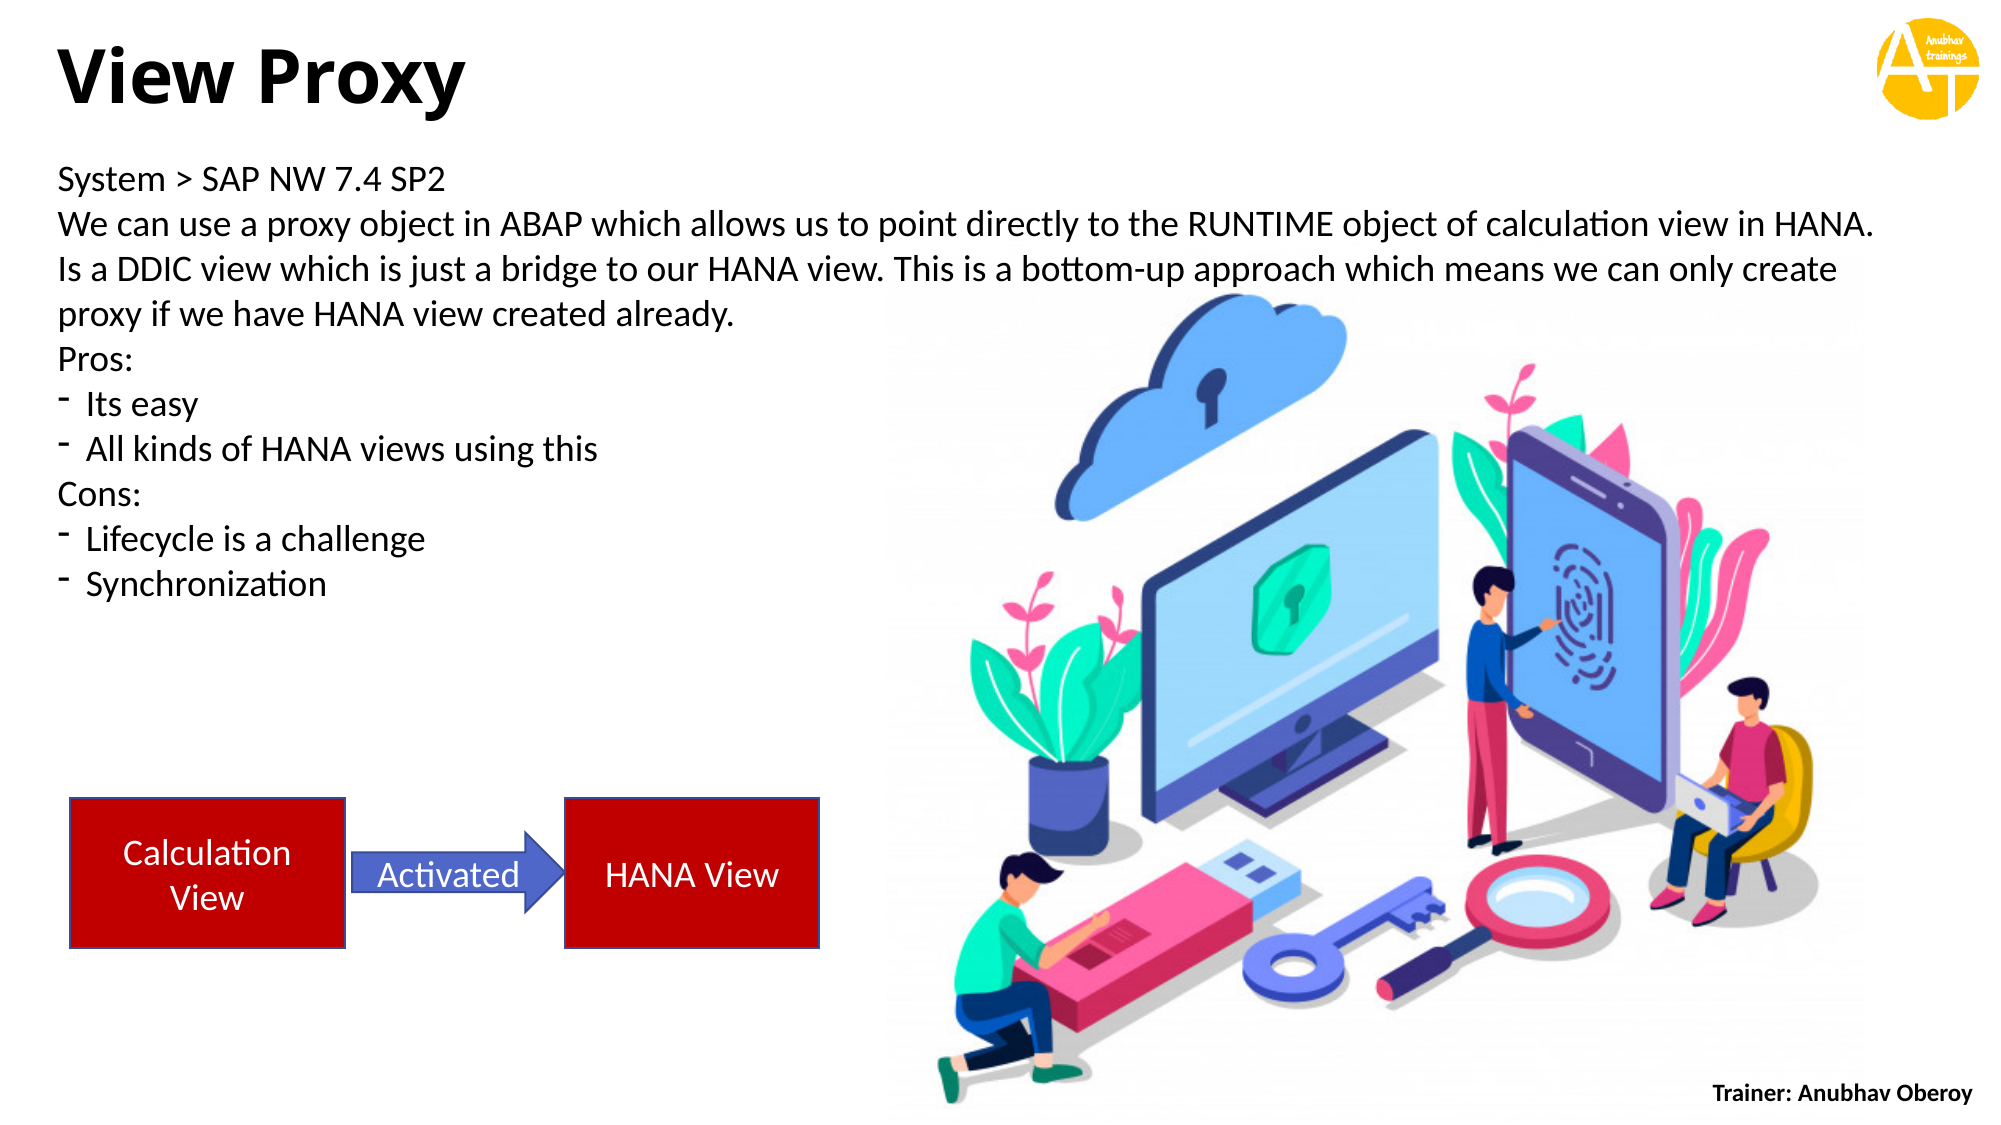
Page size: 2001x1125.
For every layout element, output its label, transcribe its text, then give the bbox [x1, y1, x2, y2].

picture [886, 209, 1865, 1122]
text_box Activated [351, 830, 567, 915]
picture [1866, 11, 1985, 128]
text_box Calculation View [69, 797, 346, 949]
text_box View Proxy [42, 30, 1896, 146]
footer Trainer: Anubhav Oberoy [1865, 1074, 2000, 1108]
text_box HANA View [564, 797, 820, 949]
text_box System > SAP NW 7.4 SP2 We can use a proxy object in ABAP which allows us to point directly to the RUNTIME object of calculation view in HANA. Is a DDIC view which is just a bridge to our HANA view. This is a bottom-up approach which means we can only create proxy if we have HANA view created already. Pros: Its easy All kinds of HANA views using this Cons: Lifecycle is a challenge Synchronization [42, 146, 1918, 611]
